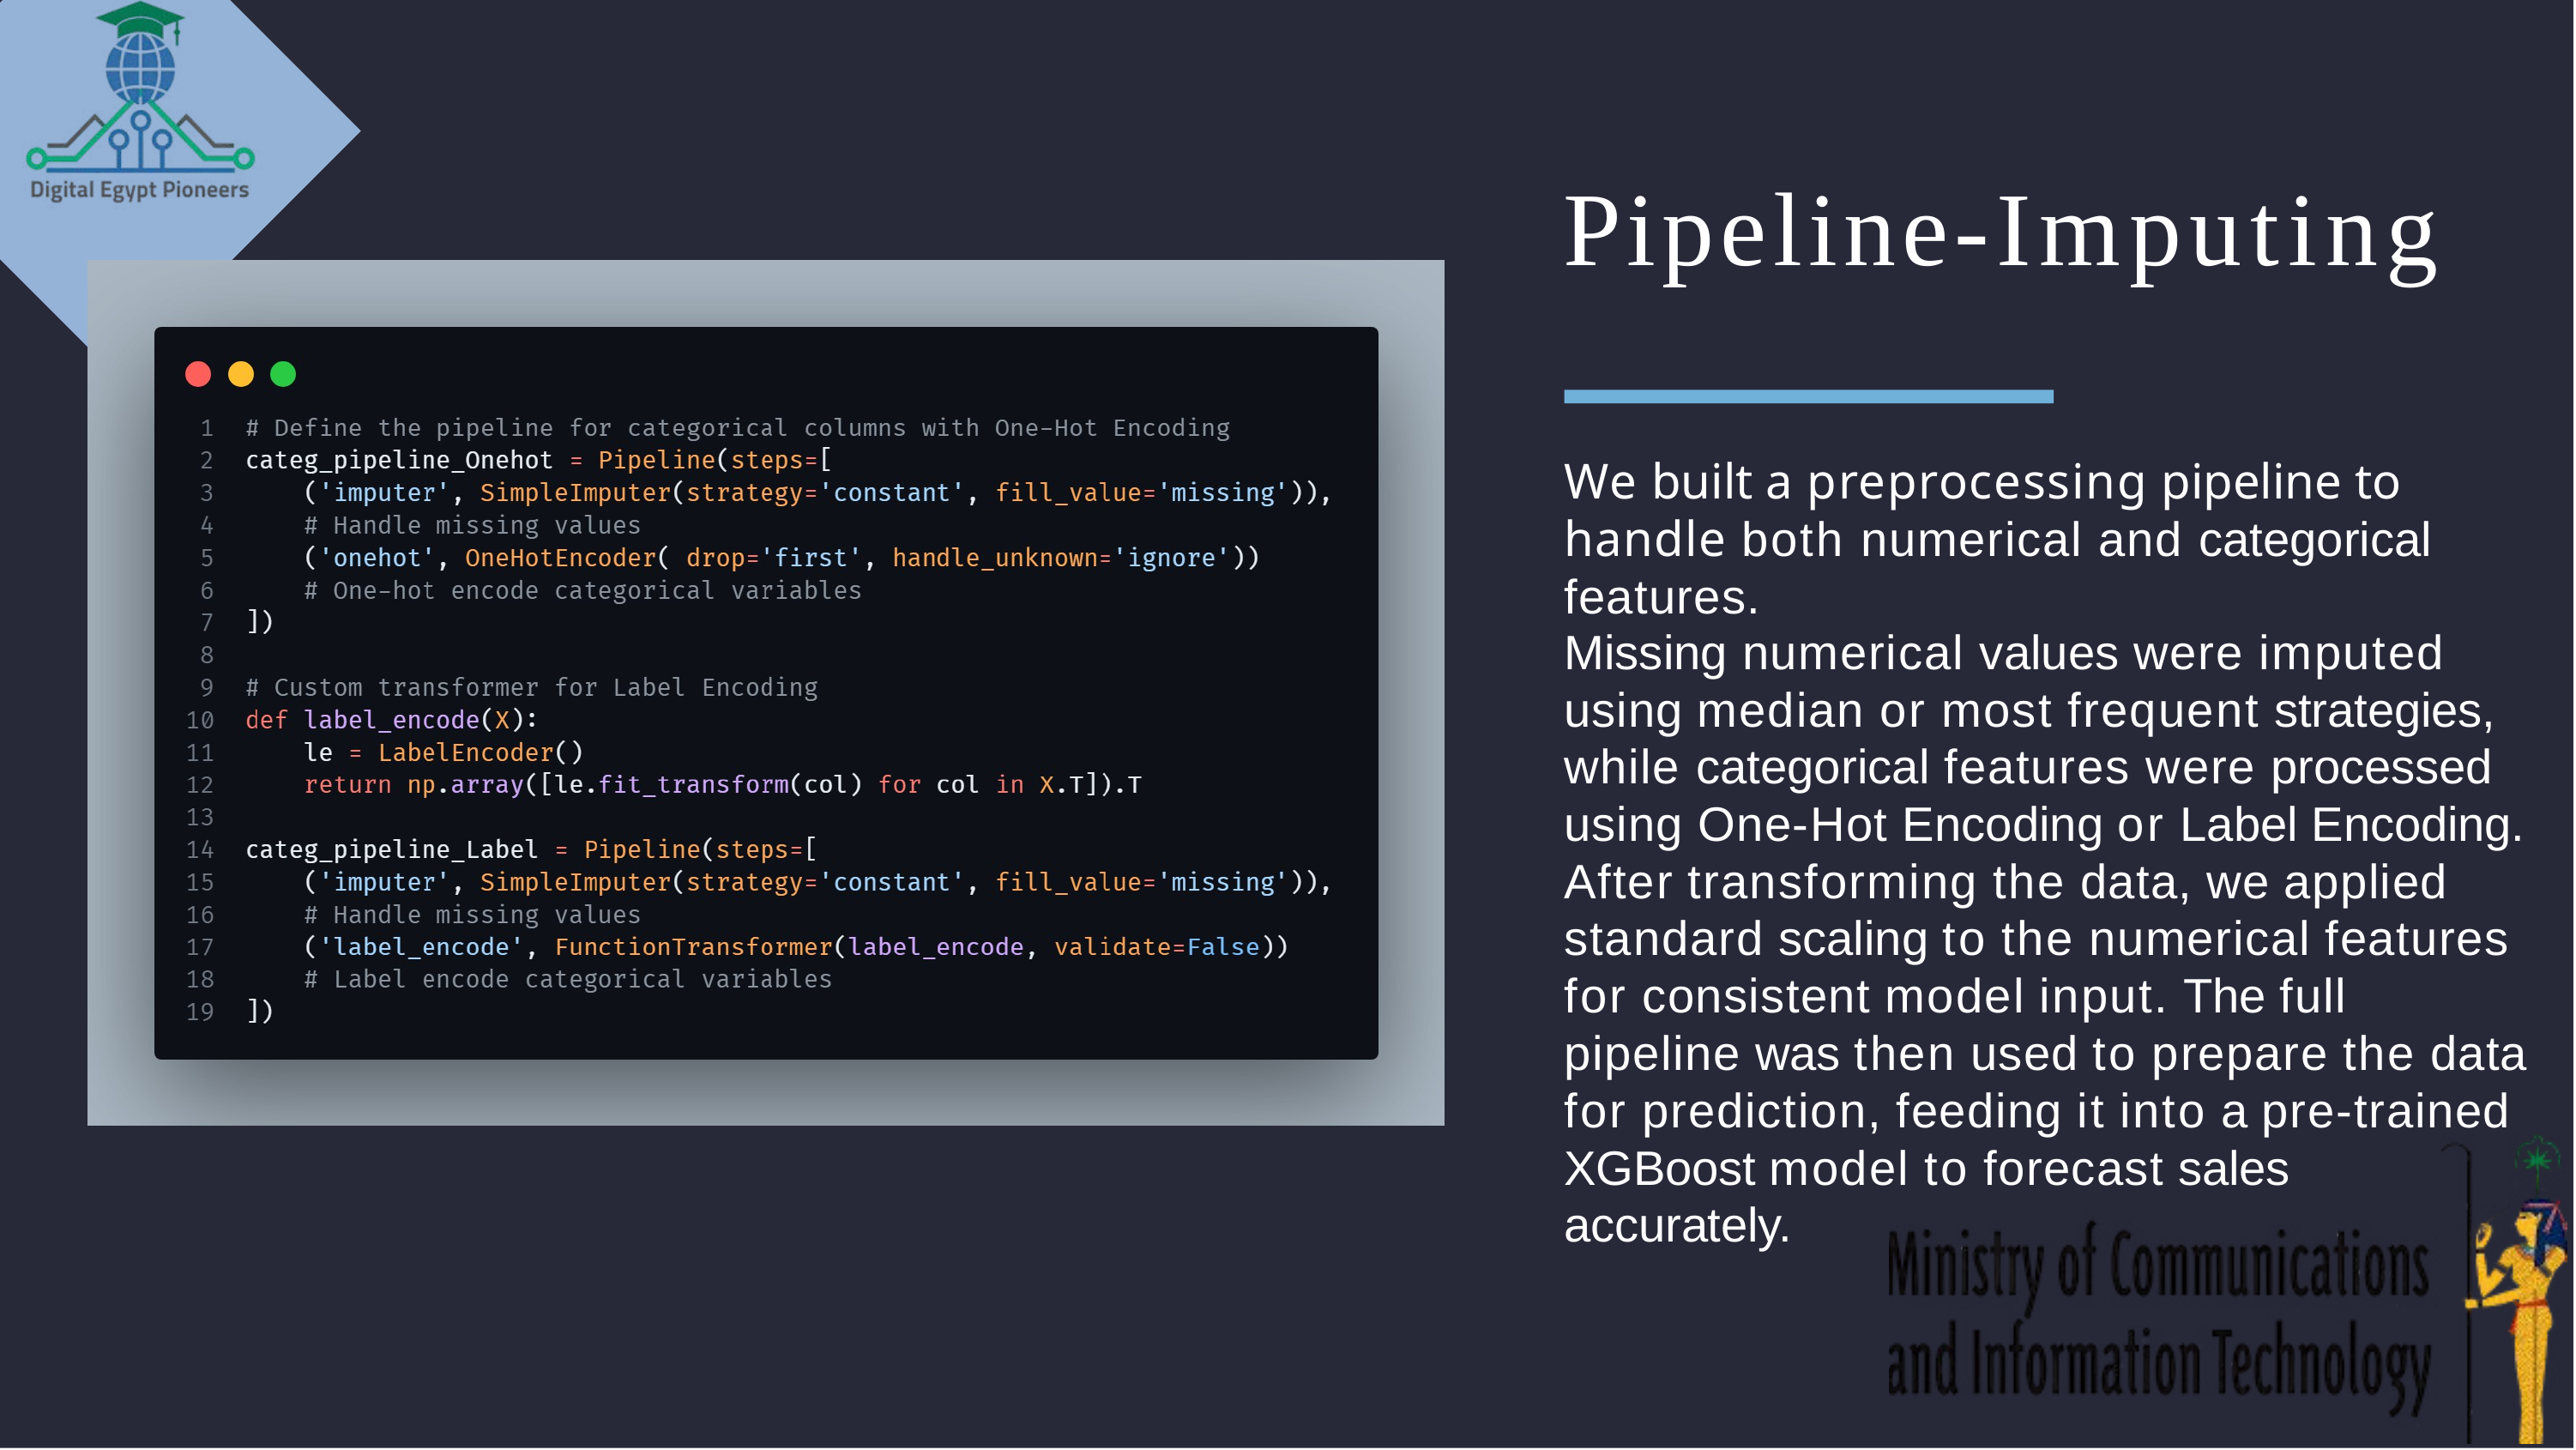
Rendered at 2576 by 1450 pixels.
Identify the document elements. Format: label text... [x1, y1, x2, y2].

text_box We built a preprocessing pipeline to handle both numerical and categorical features. Missing numerical values were imputed using median or most frequent strategies, while categorical features were processed using One-Hot Encoding or Label Encoding. After transforming the data, we applied standard scaling to the numerical features for consistent model input. The full pipeline was then used to prepare the data for prediction, feeding it into a pre-trained XGBoost model to forecast sales accurately. [1562, 446, 2540, 1254]
title Pipeline-Imputing [1450, 138, 2539, 403]
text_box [0, 0, 1445, 1126]
text_box [1564, 390, 2054, 404]
picture [1888, 1134, 2567, 1444]
